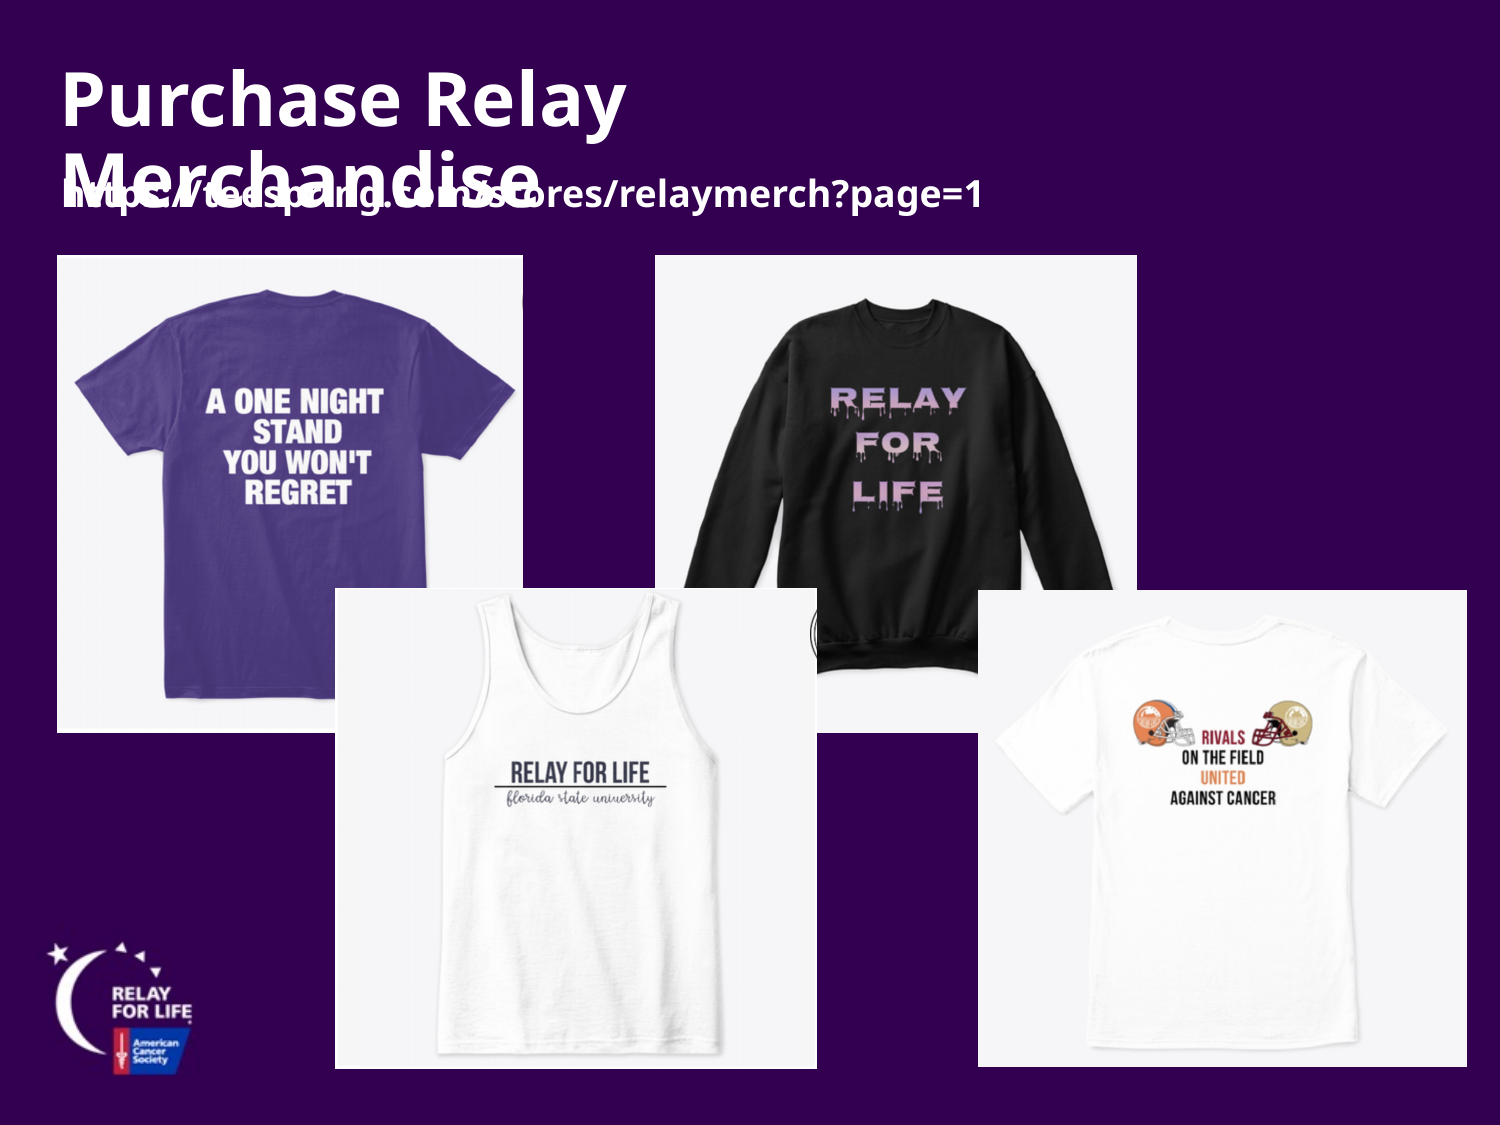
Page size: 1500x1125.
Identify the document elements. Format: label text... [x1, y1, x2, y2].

list Purchase Relay Merchandise [57, 59, 1041, 147]
list https://teespring.com/stores/relaymerch?page=1 [57, 172, 1392, 231]
picture [0, 0, 1500, 1125]
